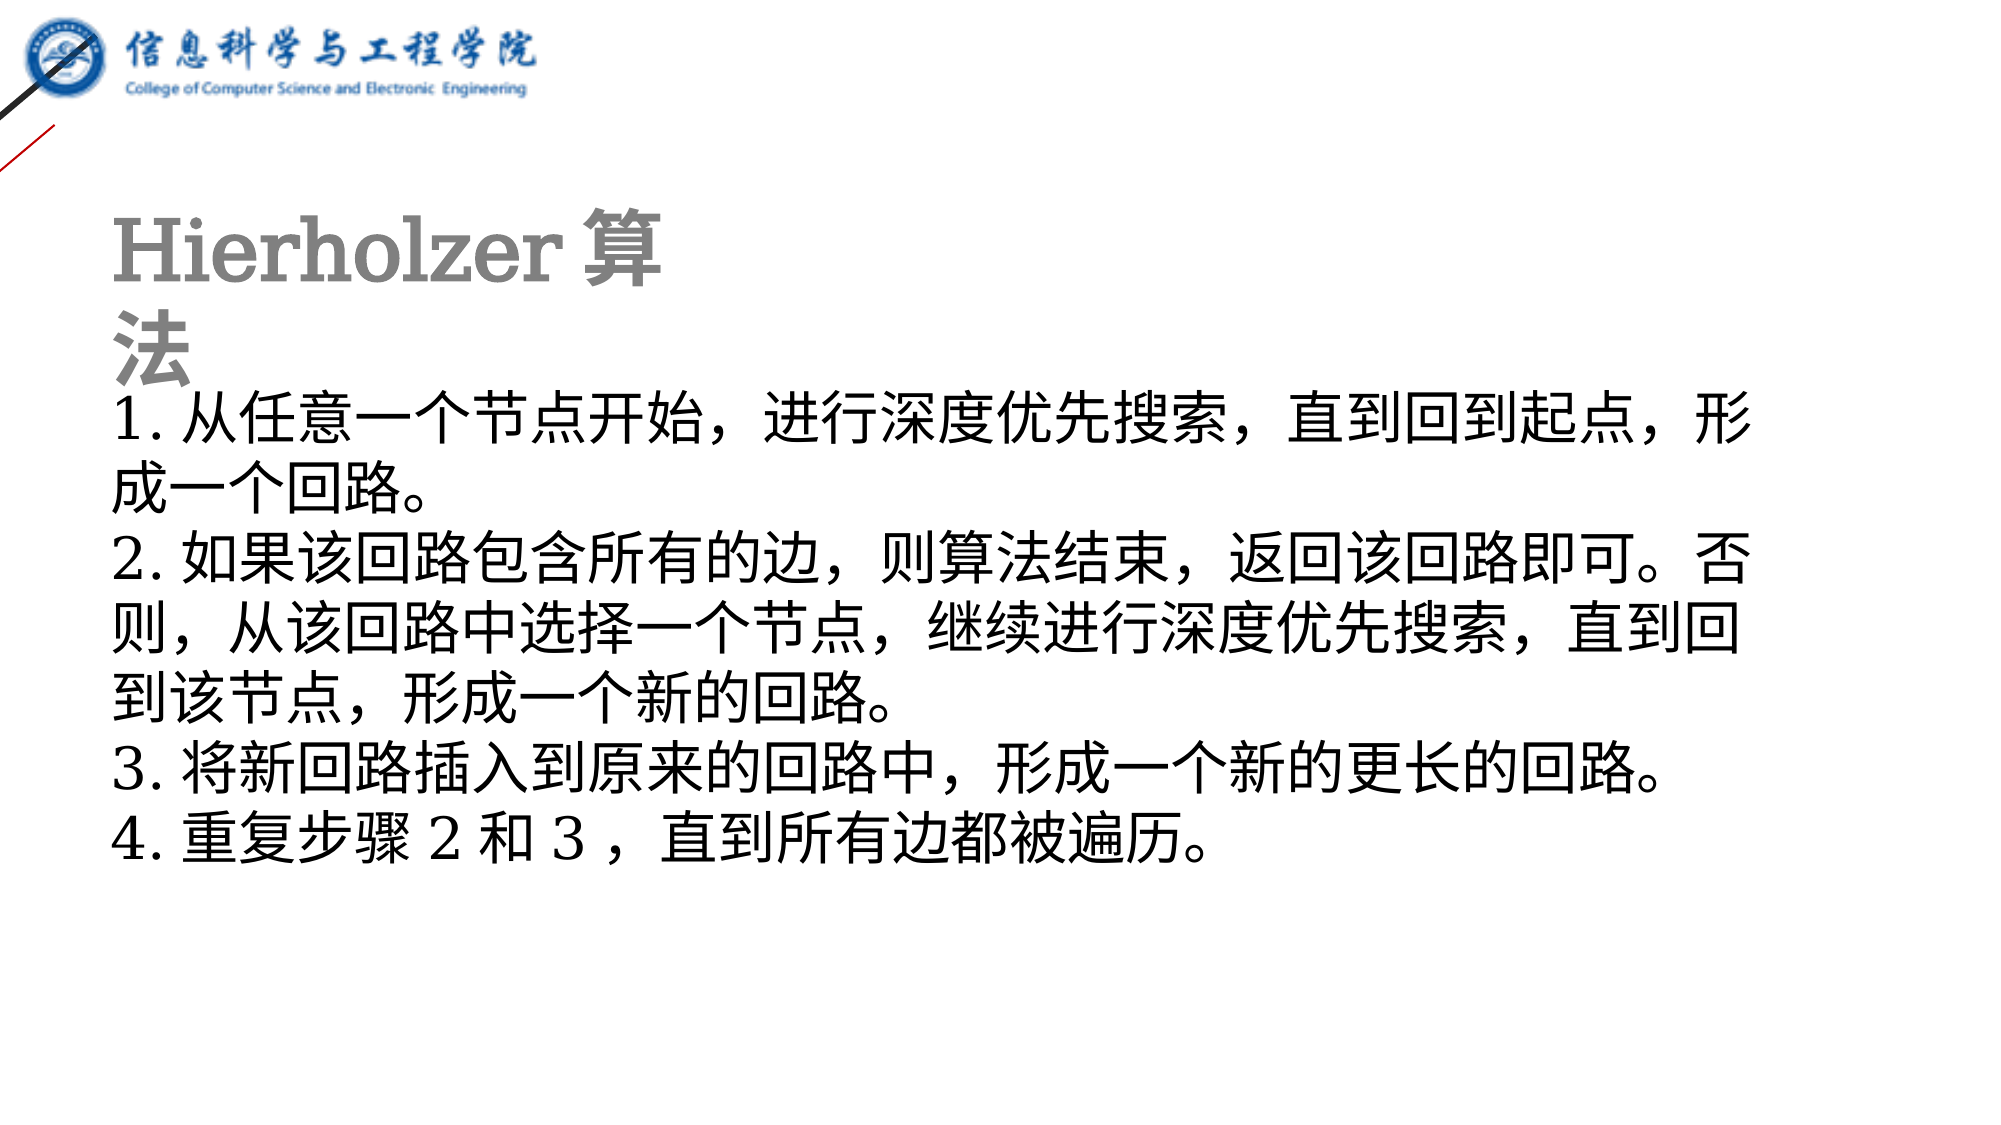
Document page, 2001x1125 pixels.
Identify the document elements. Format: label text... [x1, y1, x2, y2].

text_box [0, 124, 55, 179]
text_box 1.从任意一个节点开始，进行深度优先搜索，直到回到起点，形成一个回路。 2.如果该回路包含所有的边，则算法结束，返回该回路即可。否则，从该回路中选择一个节点，继续进行深度优先搜索，直到回到该节点，形成一个新的回路。 3.将新回路插入到原来的回路中，形成一个新的更长的回路。 4.重复步骤2和3，直到所有边都被遍历。 [96, 373, 1786, 879]
picture [17, 6, 544, 111]
text_box Hierholzer算法 [96, 189, 758, 404]
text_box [0, 35, 97, 144]
